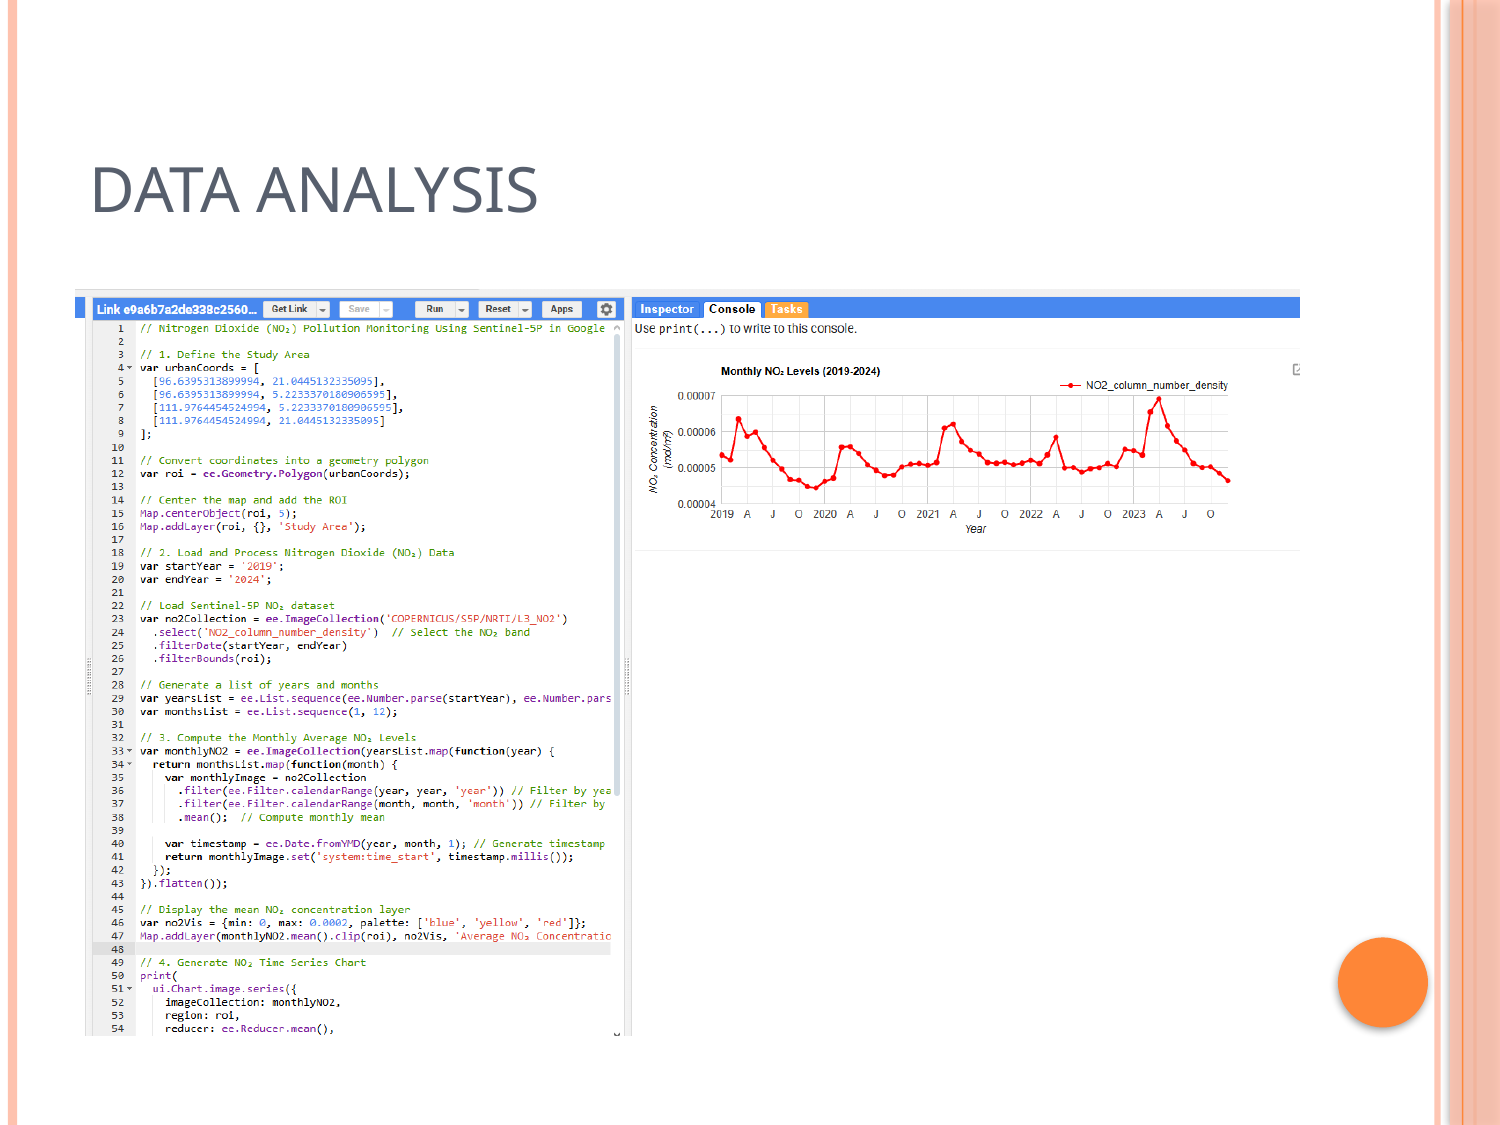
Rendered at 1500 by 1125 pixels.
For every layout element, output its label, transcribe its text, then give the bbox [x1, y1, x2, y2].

title DATA ANALYSIS [75, 45, 1300, 233]
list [74, 288, 1301, 1036]
